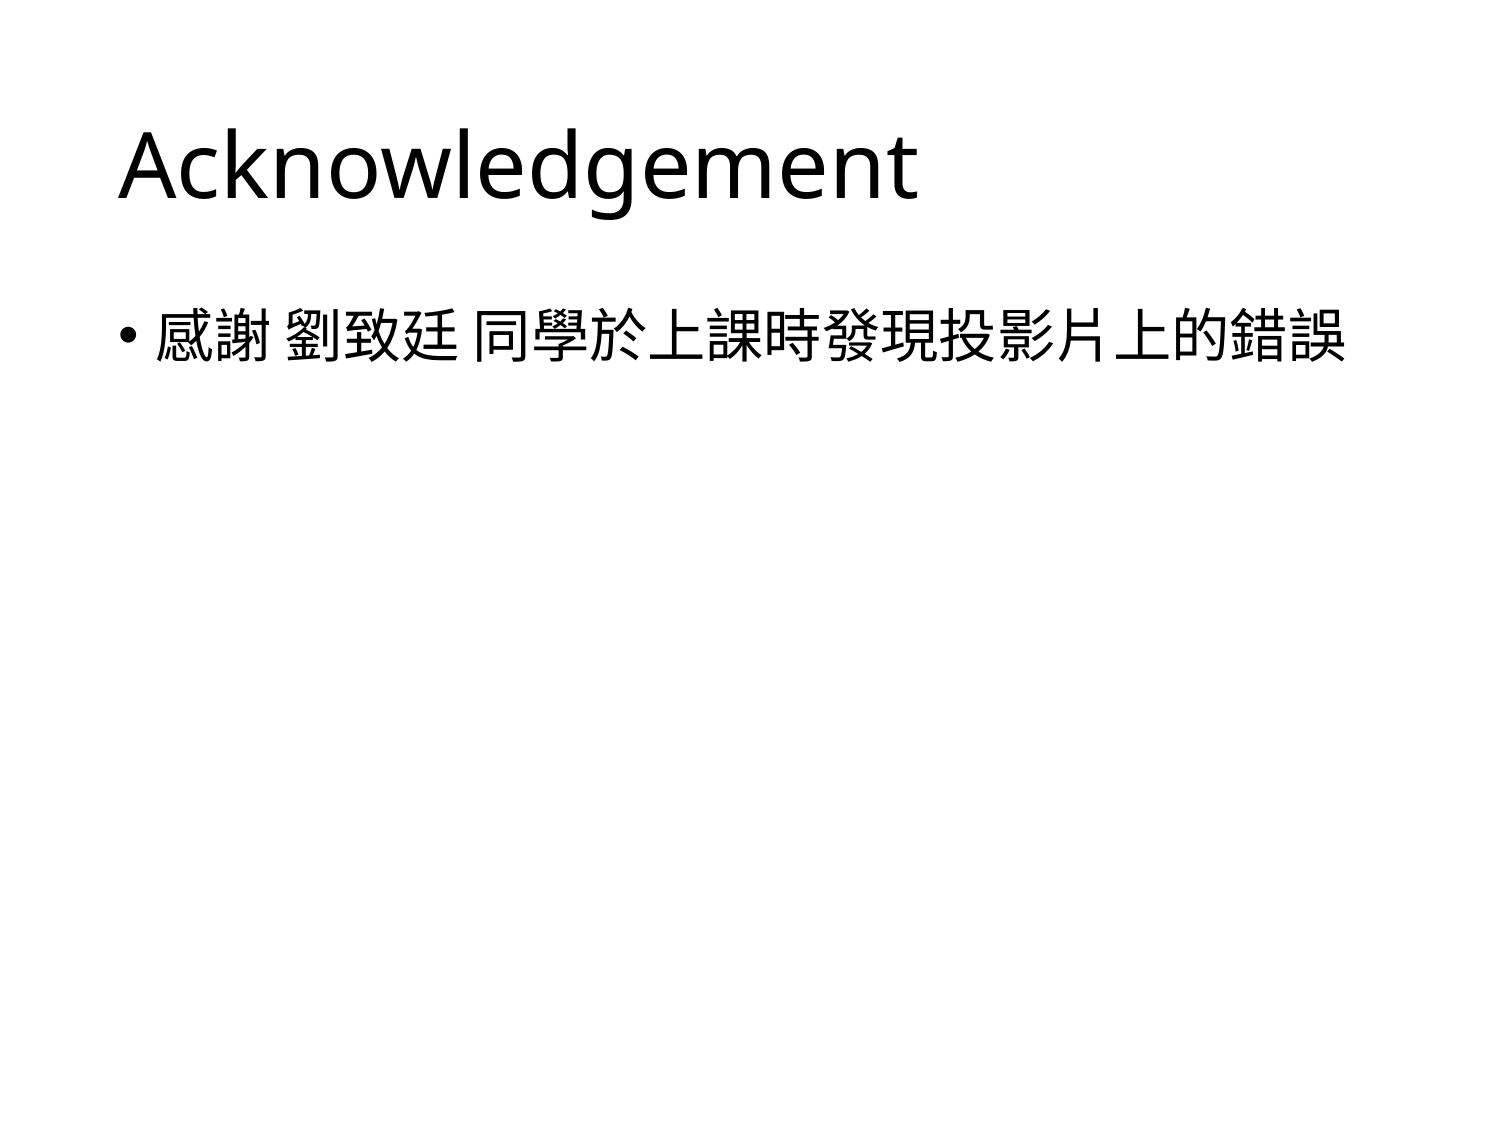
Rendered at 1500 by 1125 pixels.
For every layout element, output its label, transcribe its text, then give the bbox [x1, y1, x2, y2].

list 感謝 劉致廷 同學於上課時發現投影片上的錯誤 [103, 299, 1397, 1014]
title Acknowledgement [103, 59, 1397, 278]
